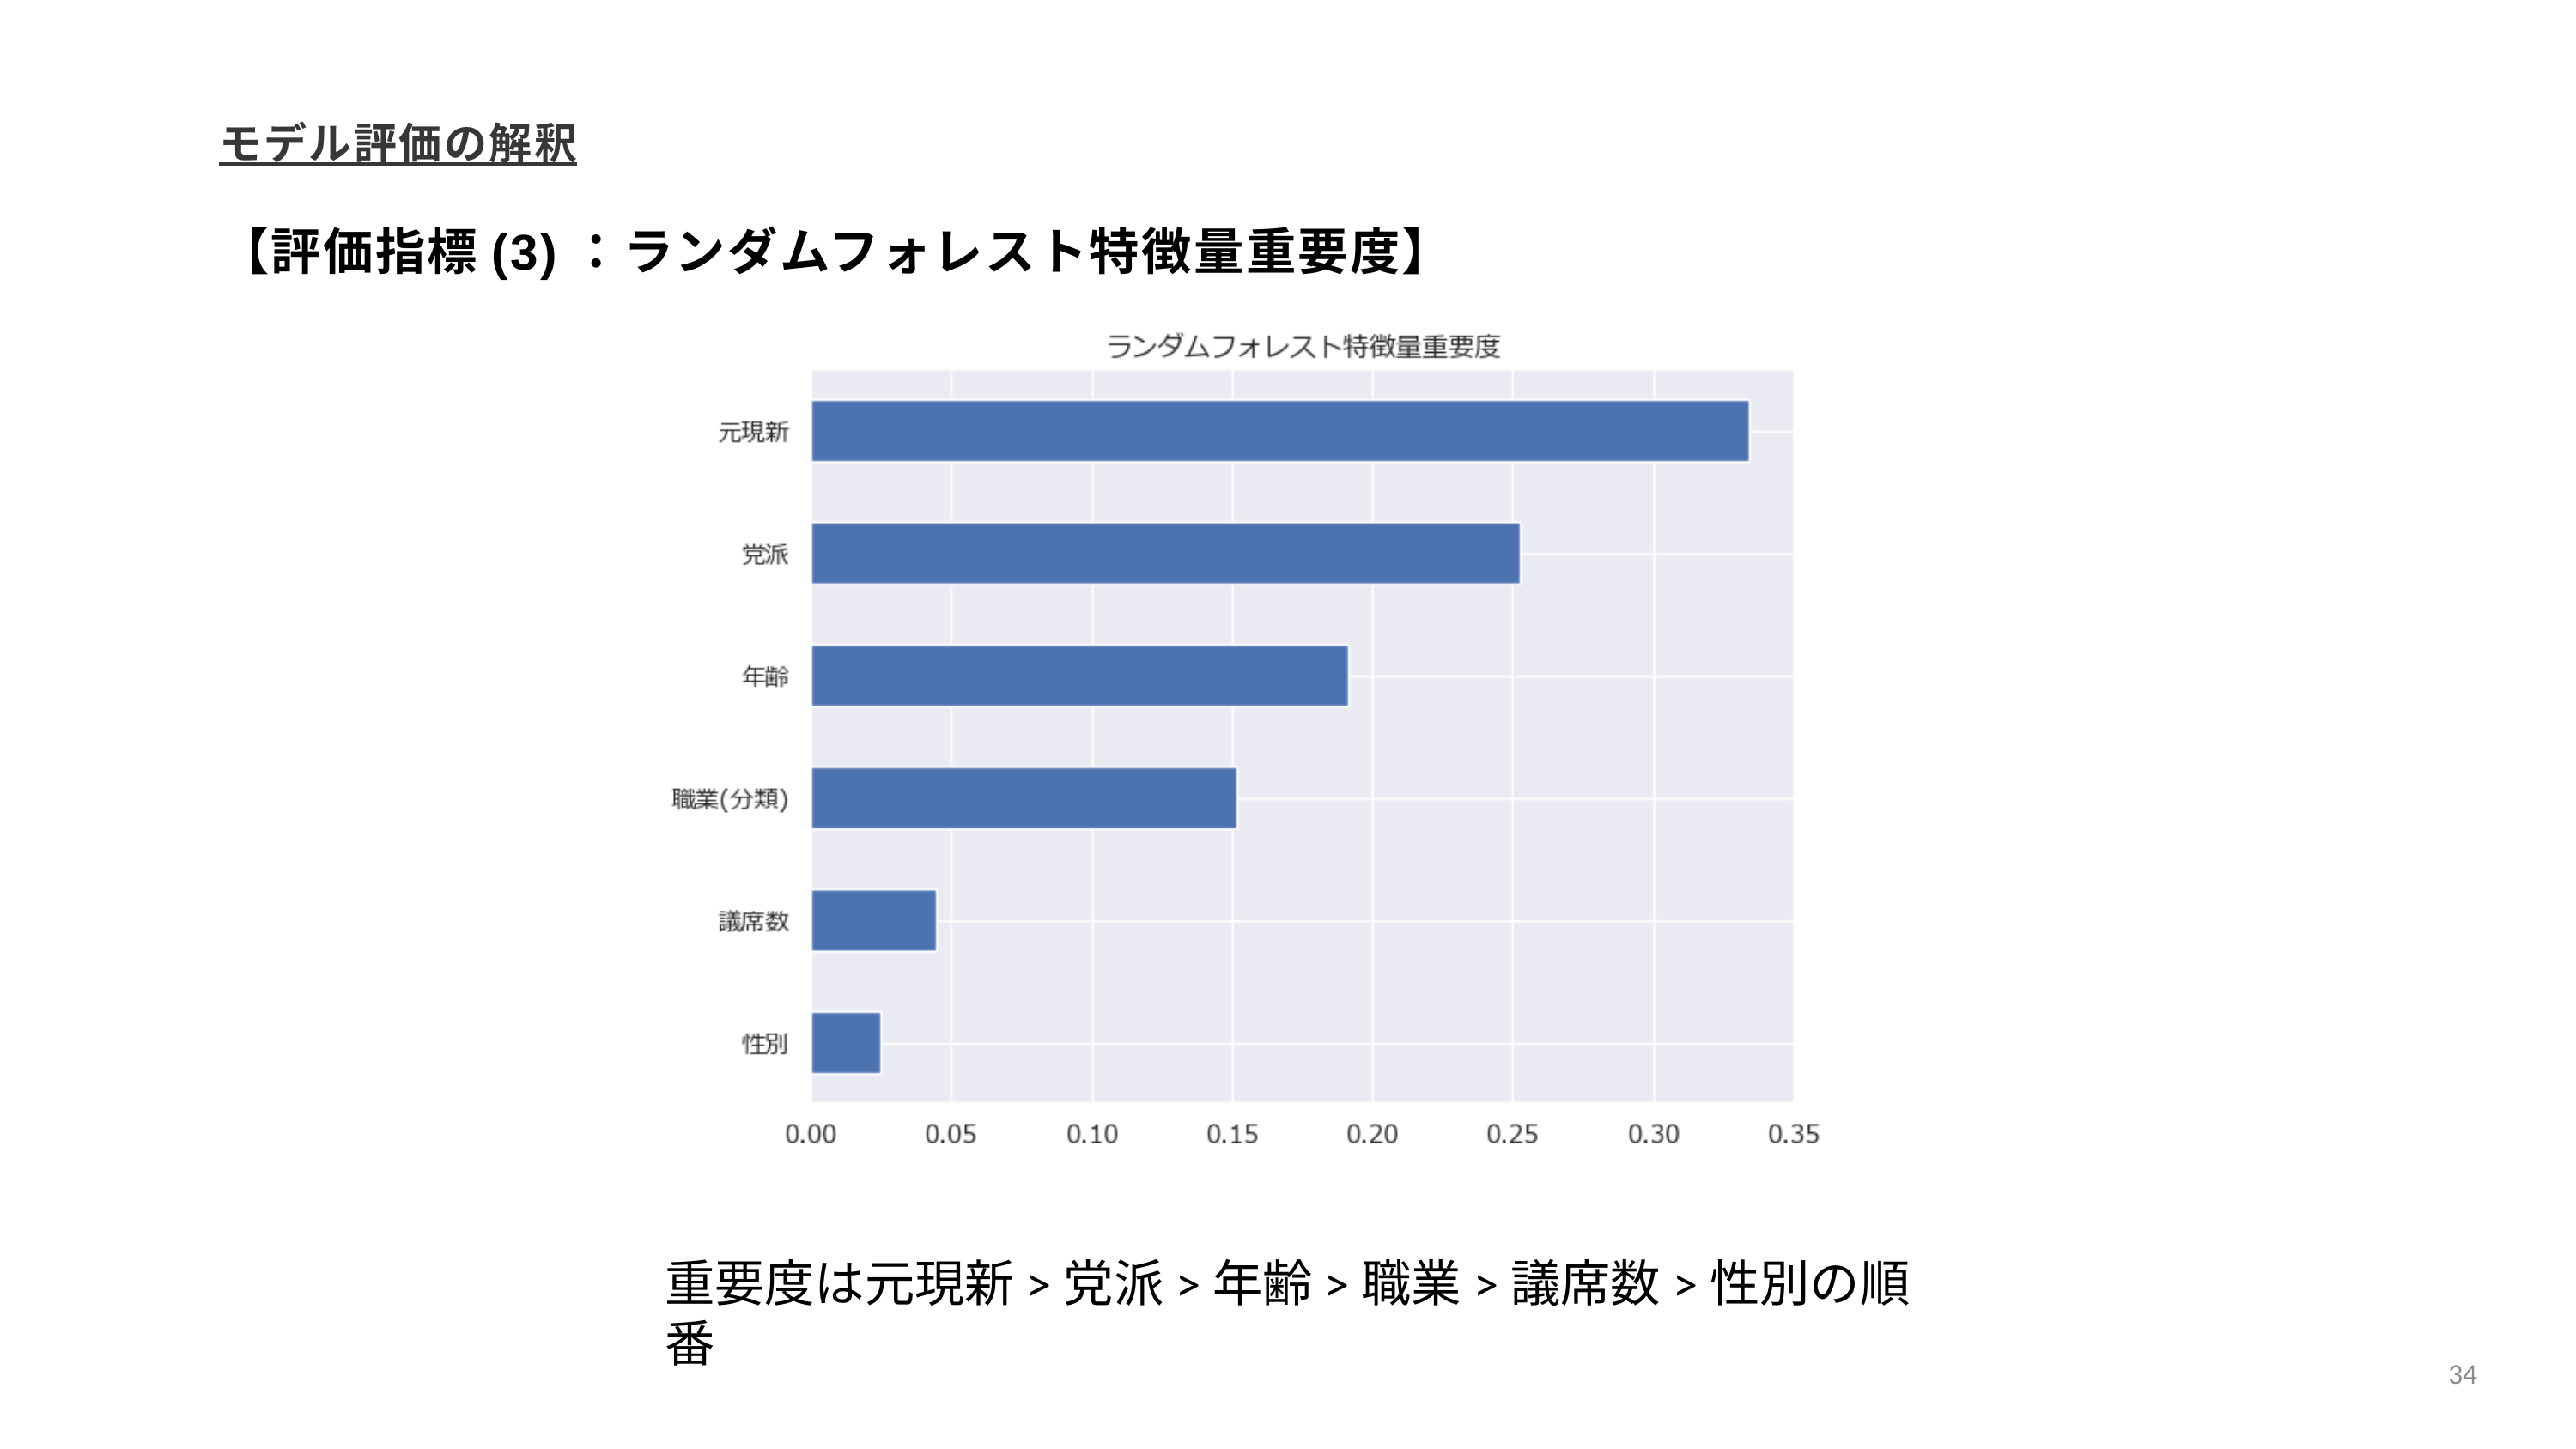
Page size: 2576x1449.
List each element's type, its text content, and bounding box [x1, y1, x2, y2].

text_box 重要度は元現新>党派>年齢>職業>議席数>性別の順番 [652, 1245, 1924, 1379]
text_box モデル評価の解釈 [218, 99, 1713, 129]
picture [652, 254, 1924, 1210]
slide_number 34 [2190, 1346, 2490, 1398]
text_box 【評価指標(3)：ランダムフォレスト特徴量重要度】 [182, 129, 2544, 280]
